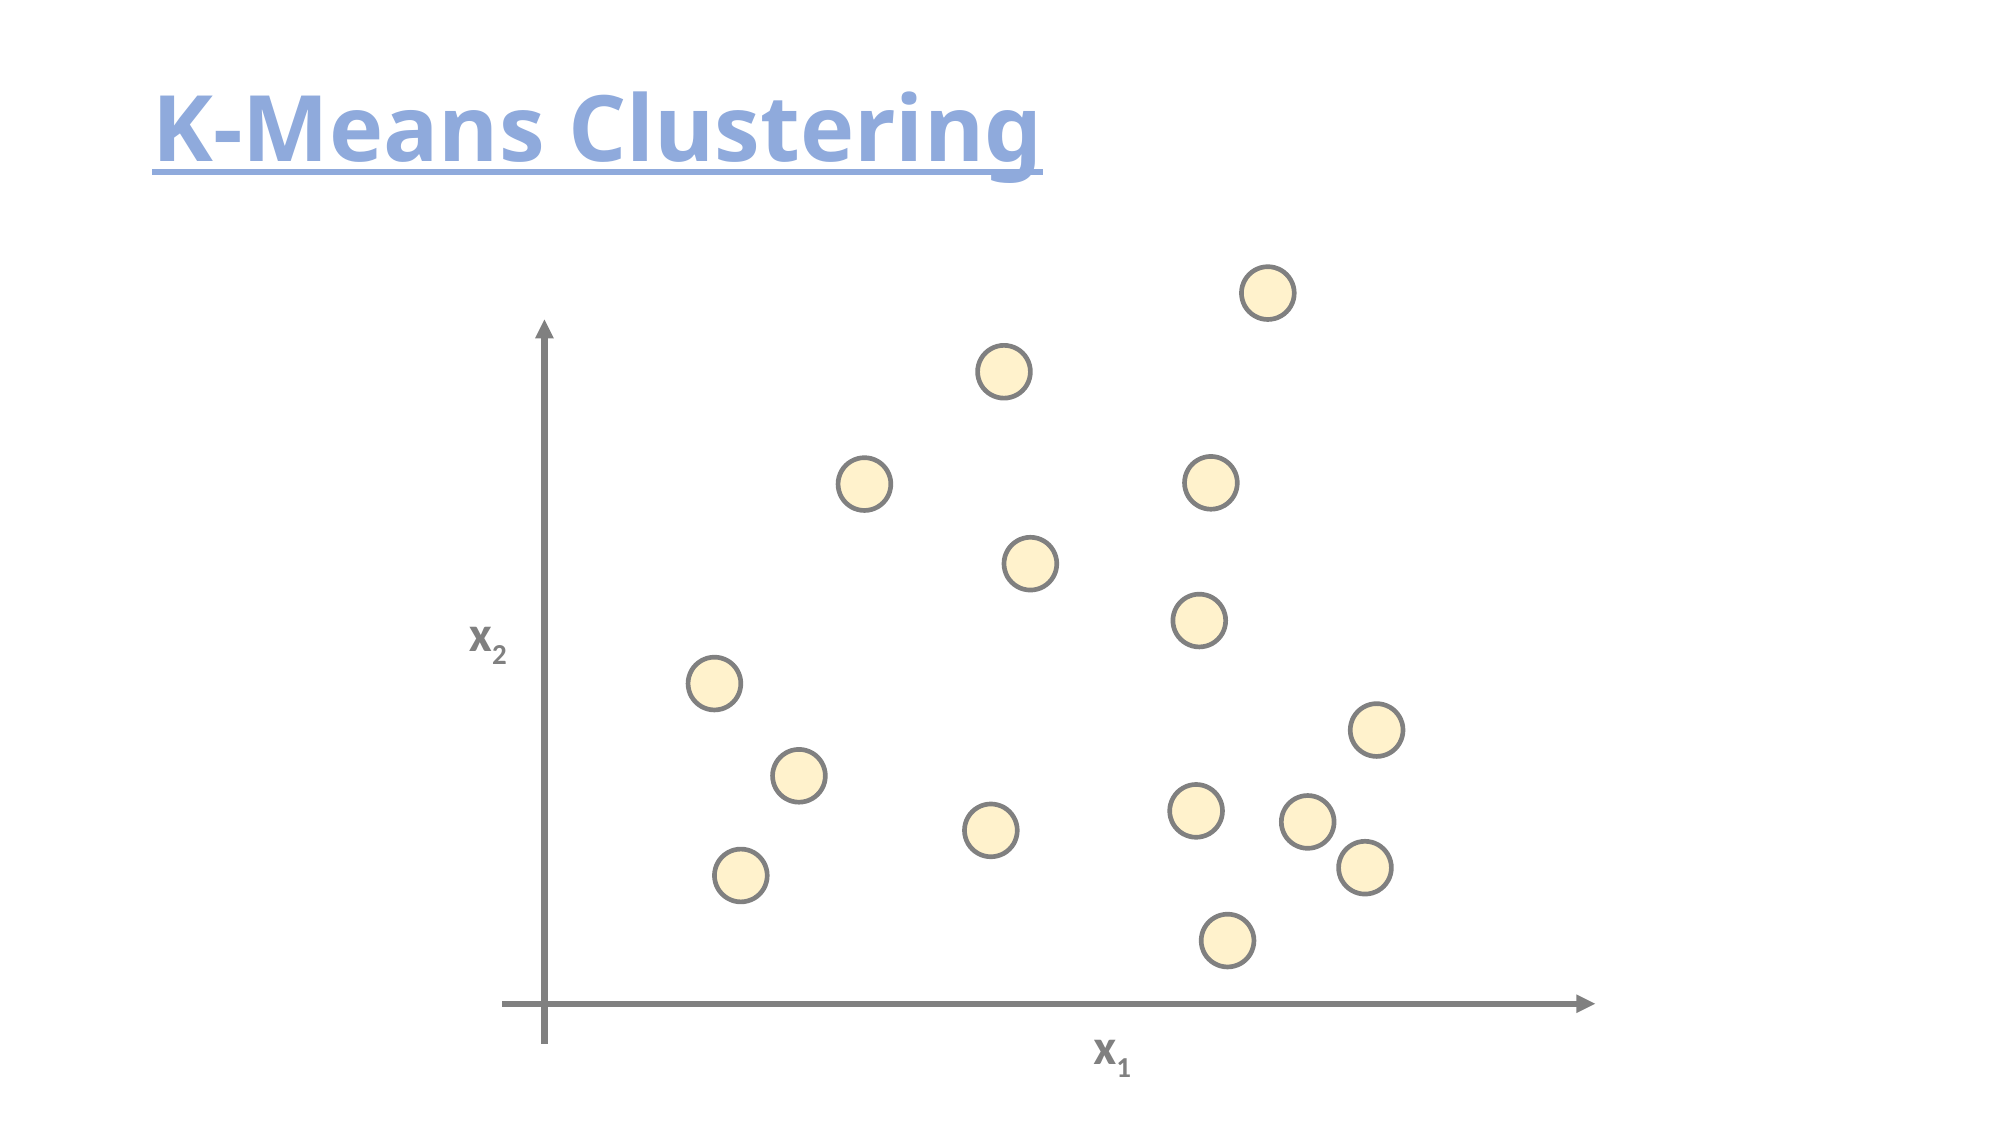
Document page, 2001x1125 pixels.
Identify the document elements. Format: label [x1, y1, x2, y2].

text_box [713, 848, 769, 903]
text_box [771, 748, 827, 804]
text_box [837, 456, 892, 512]
text_box [502, 319, 1596, 1044]
text_box [1280, 794, 1336, 850]
text_box [976, 344, 1032, 400]
text_box [1002, 536, 1058, 592]
text_box [963, 802, 1019, 858]
text_box [454, 594, 522, 678]
text_box [1183, 455, 1239, 511]
text_box [1349, 702, 1405, 758]
text_box [1171, 593, 1227, 648]
text_box [1200, 913, 1256, 969]
text_box [1078, 1007, 1147, 1091]
text_box [687, 656, 742, 711]
text_box [1337, 840, 1393, 896]
text_box [1168, 783, 1224, 839]
title [137, 23, 1863, 241]
text_box [1240, 265, 1296, 321]
